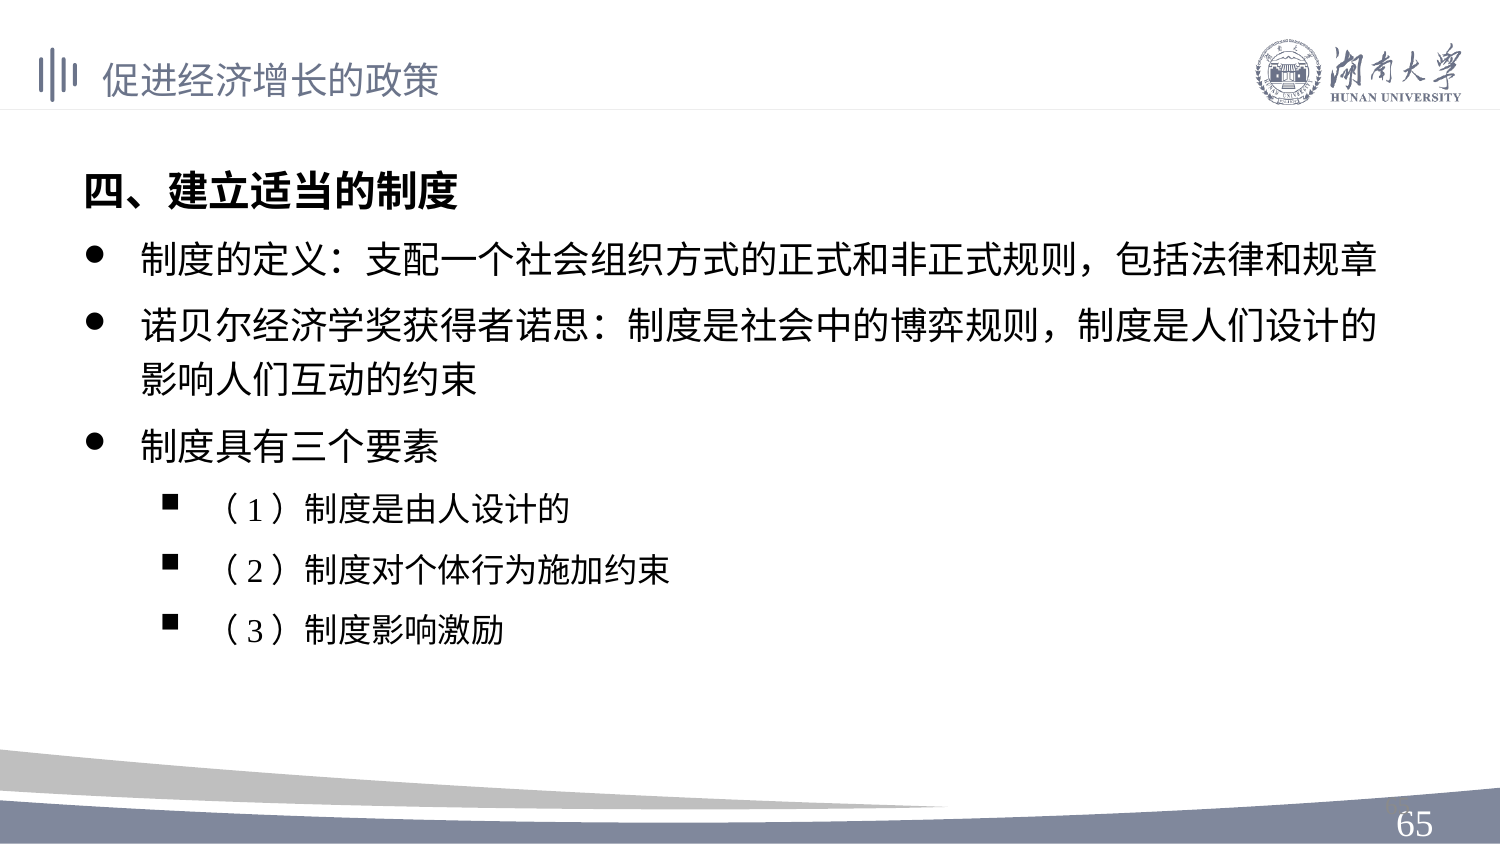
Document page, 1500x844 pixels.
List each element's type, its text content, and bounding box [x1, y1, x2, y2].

text_box 促进经济增长的政策 [87, 49, 875, 108]
list 四、建立适当的制度 制度的定义：支配一个社会组织方式的正式和非正式规则，包括法律和规章 诺贝尔经济学奖获得者诺思：制度是社会中的博弈规则，制度是人们设计的影响人们互动的约束 制度具有三个要素 （1）制度是由人设计的 （2）制度对个体行为施加约束 （3）制度影响激励 [68, 146, 1419, 704]
picture [1249, 33, 1465, 109]
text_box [39, 47, 78, 103]
slide_number 65 [1074, 782, 1425, 827]
